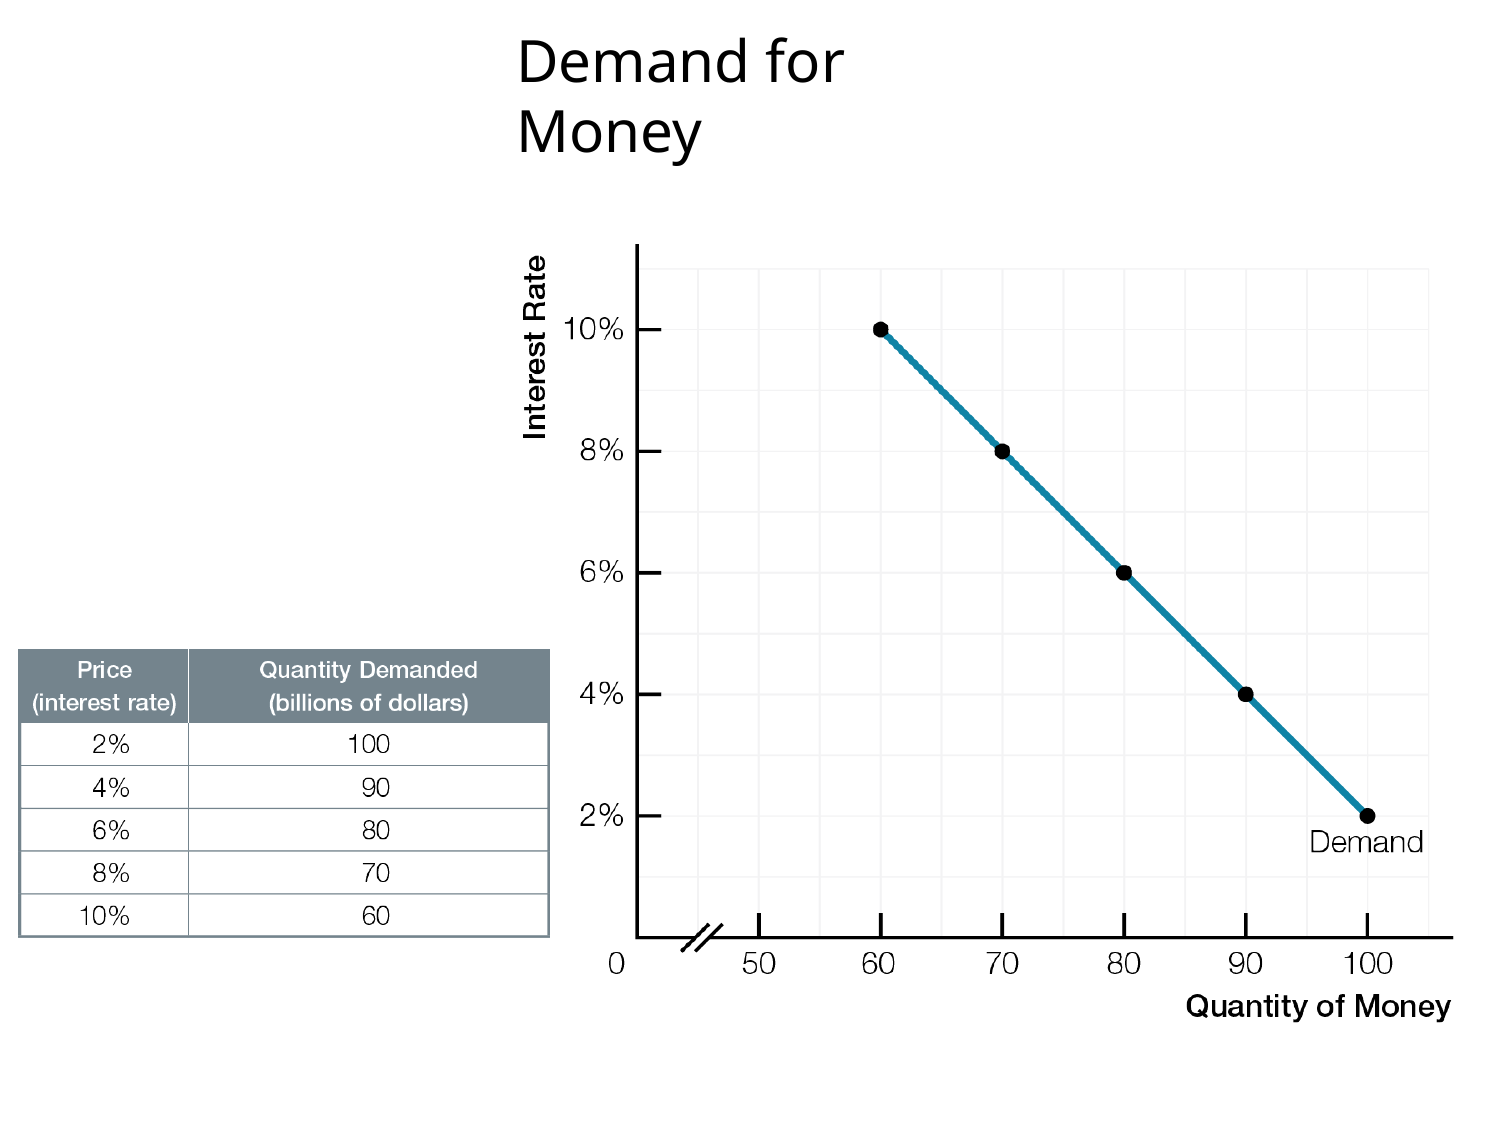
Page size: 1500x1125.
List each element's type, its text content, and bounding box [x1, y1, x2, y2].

picture [17, 244, 1460, 1024]
title Demand for Money [501, 0, 999, 188]
